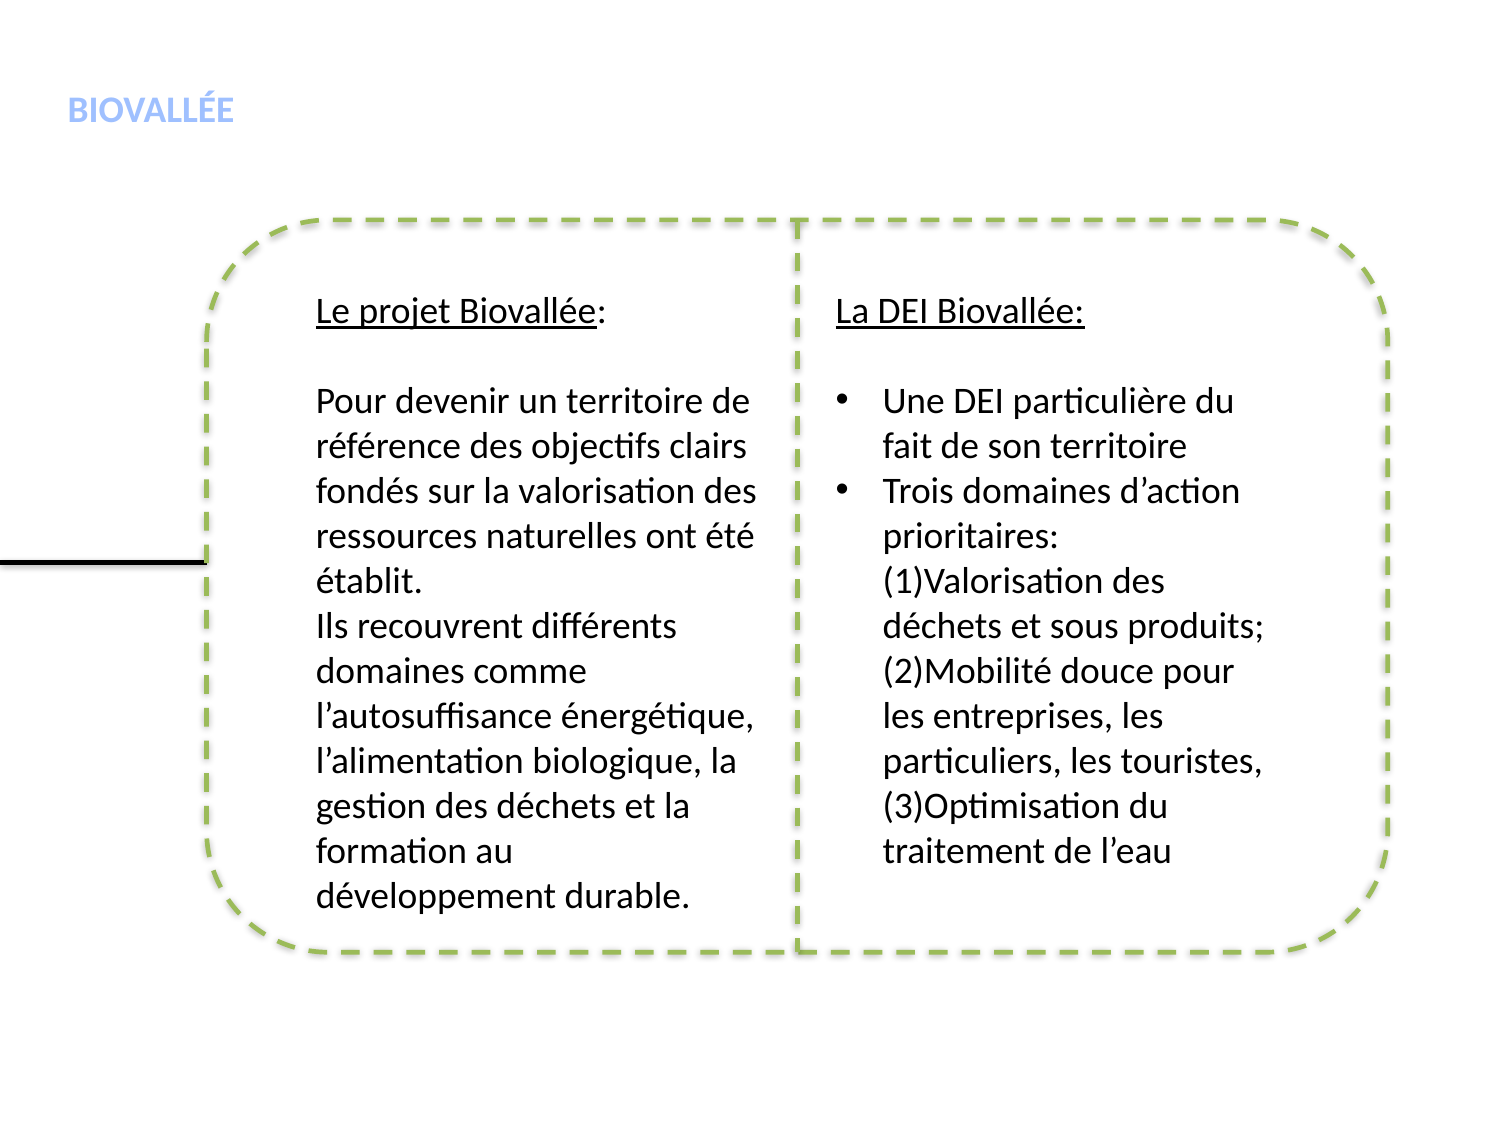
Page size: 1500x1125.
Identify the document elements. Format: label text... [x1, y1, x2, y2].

text_box [1282, 219, 1436, 370]
text_box [800, 219, 1389, 954]
text_box [41, 219, 310, 370]
text_box Le projet Biovallée: Pour devenir un territoire de référence des objectifs clairs fondés sur la valorisation des ressources naturelles ont été établit. Ils recouvrent différents domaines comme l’autosuffisance énergétique, l’alimentation biologique, la gestion des déchets et la formation au développement durable. [301, 278, 774, 924]
text_box BIOVALLÉE [53, 78, 963, 138]
text_box La DEI Biovallée: Une DEI particulière du fait de son territoire Trois domaines d’action prioritaires: (1)Valorisation des déchets et sous produits; (2)Mobilité douce pour les entreprises, les particuliers, les touristes, (3)Optimisation du traitement de l’eau [820, 278, 1294, 924]
text_box [205, 219, 795, 954]
